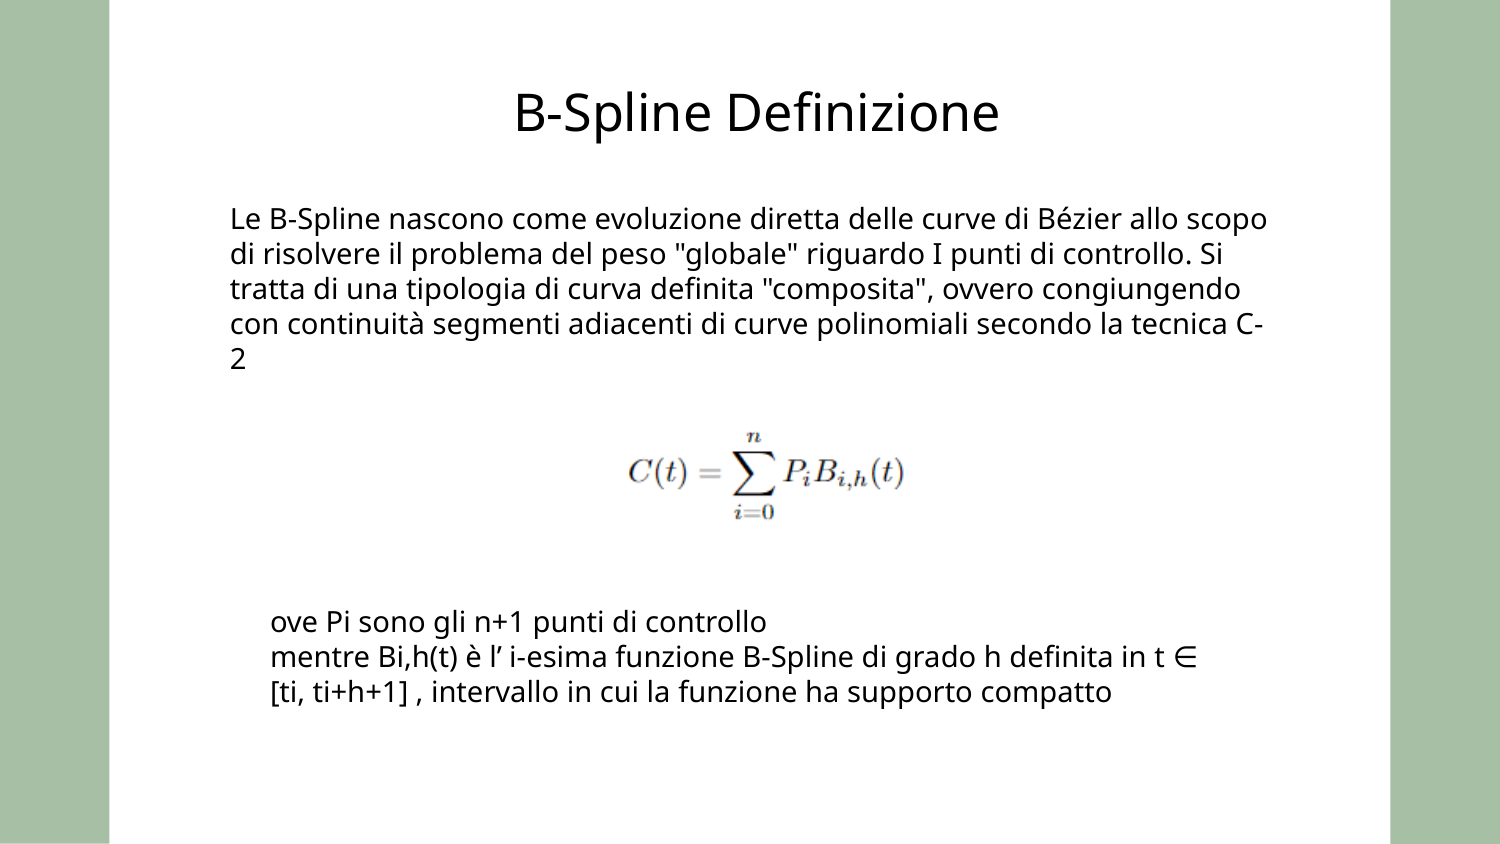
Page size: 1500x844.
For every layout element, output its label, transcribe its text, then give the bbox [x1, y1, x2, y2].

title B-Spline Definizione [116, 64, 1398, 170]
picture [613, 421, 921, 535]
text_box Le B-Spline nascono come evoluzione diretta delle curve di Bézier allo scopo di risolvere il problema del peso "globale" riguardo I punti di controllo. Si tratta di una tipologia di curva definita "composita", ovvero congiungendo con continuità segmenti adiacenti di curve polinomiali secondo la tecnica C-2 [214, 193, 1287, 383]
text_box ove Pi sono gli n+1 punti di controllo mentre Bi,h(t) è l’ i-esima funzione B-Spline di grado h definita in t ∈ [ti, ti+h+1] , intervallo in cui la funzione ha supporto compatto [255, 595, 1234, 716]
